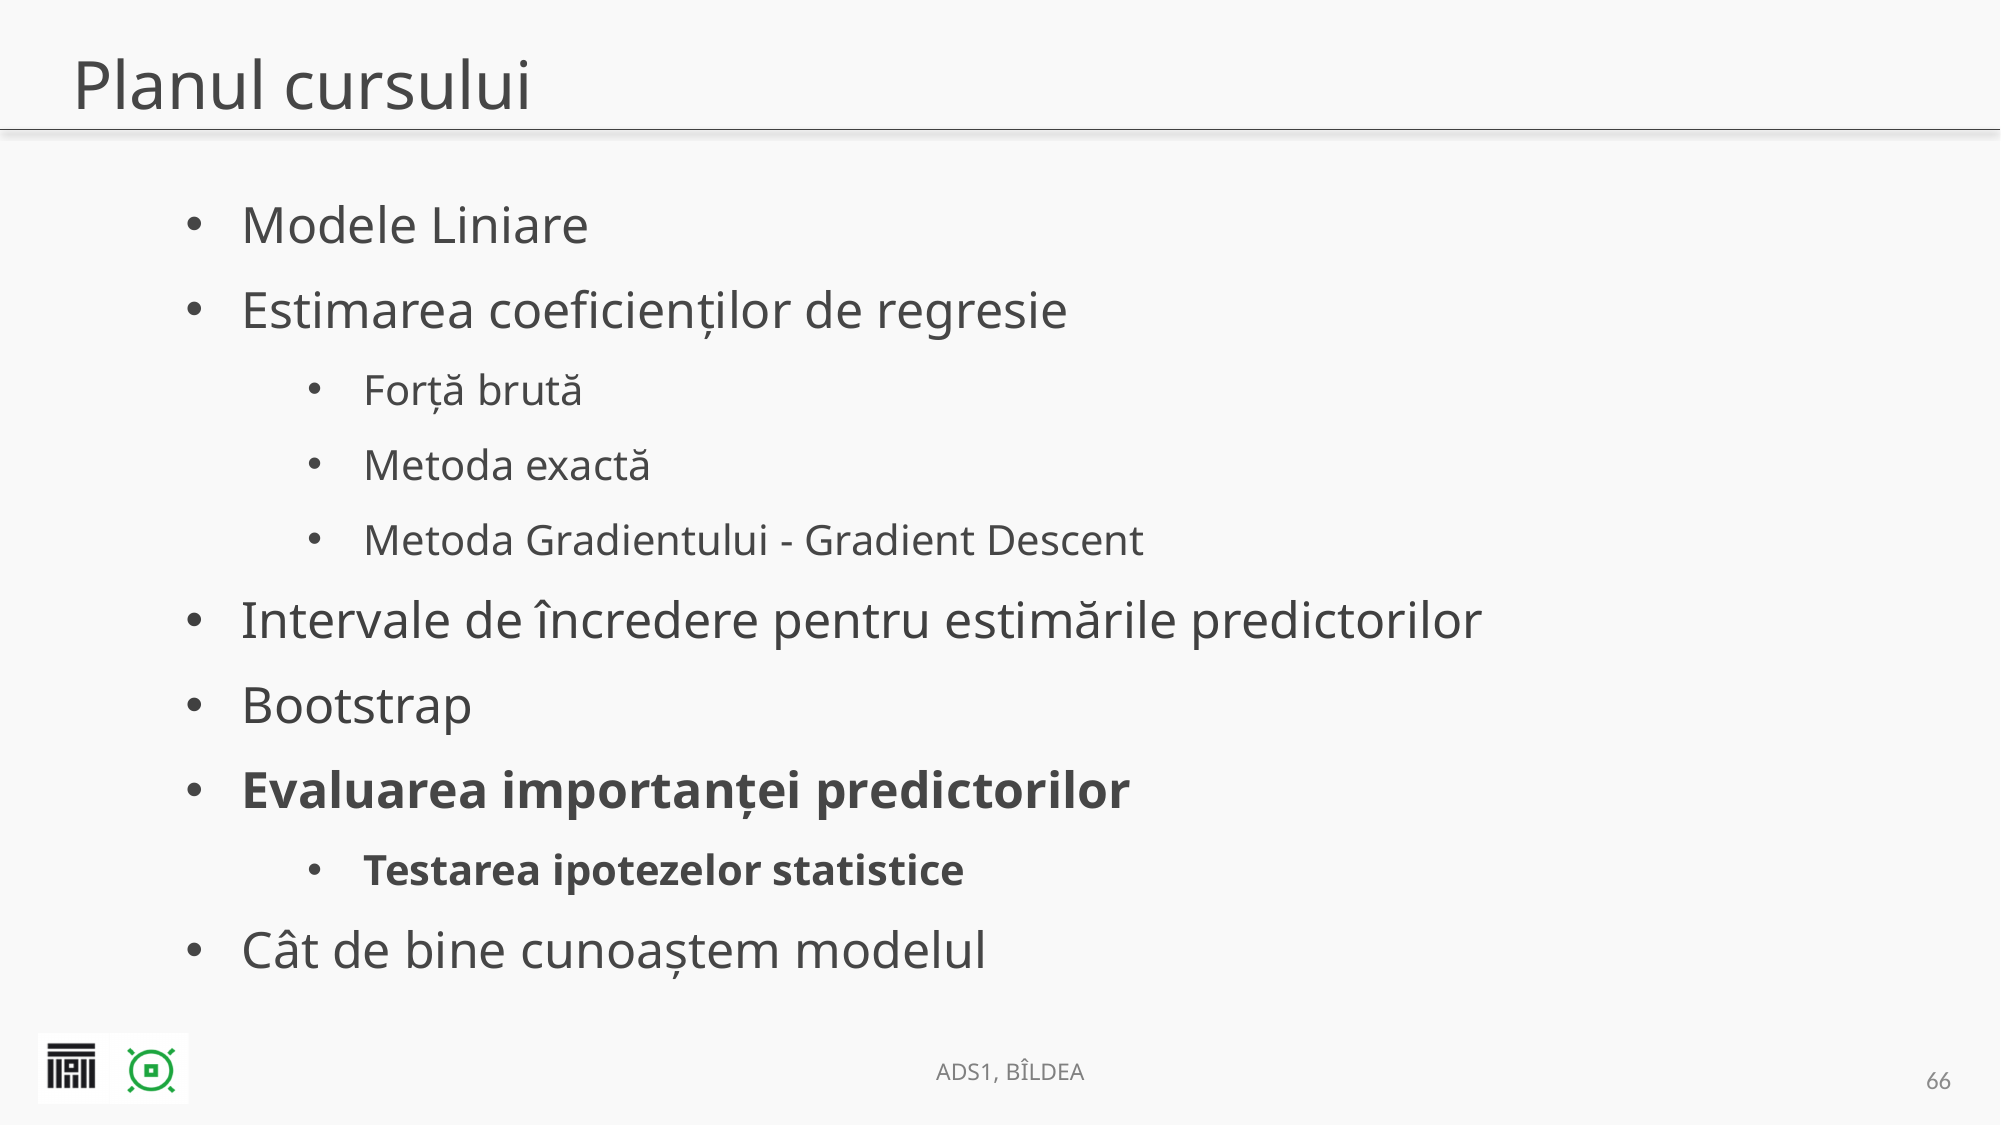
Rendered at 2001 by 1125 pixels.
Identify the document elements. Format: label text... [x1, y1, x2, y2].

picture [38, 1033, 189, 1104]
title Planul cursului [57, 35, 1943, 162]
slide_number 65 [1500, 1050, 1967, 1110]
